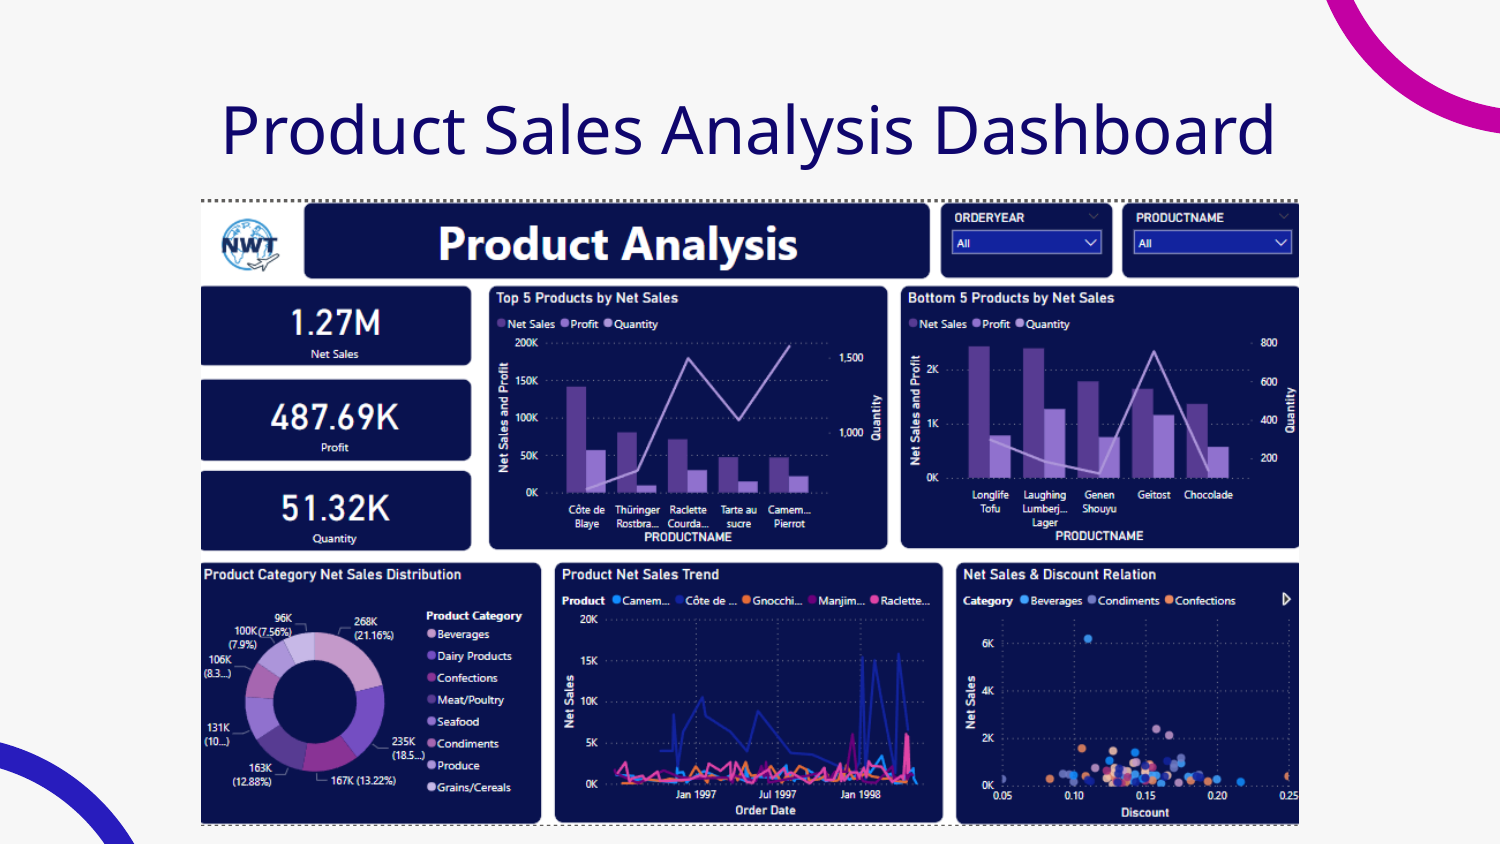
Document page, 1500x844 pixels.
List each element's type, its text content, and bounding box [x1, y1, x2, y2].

picture [200, 198, 1300, 827]
title Product Sales Analysis Dashboard [118, 72, 1382, 167]
